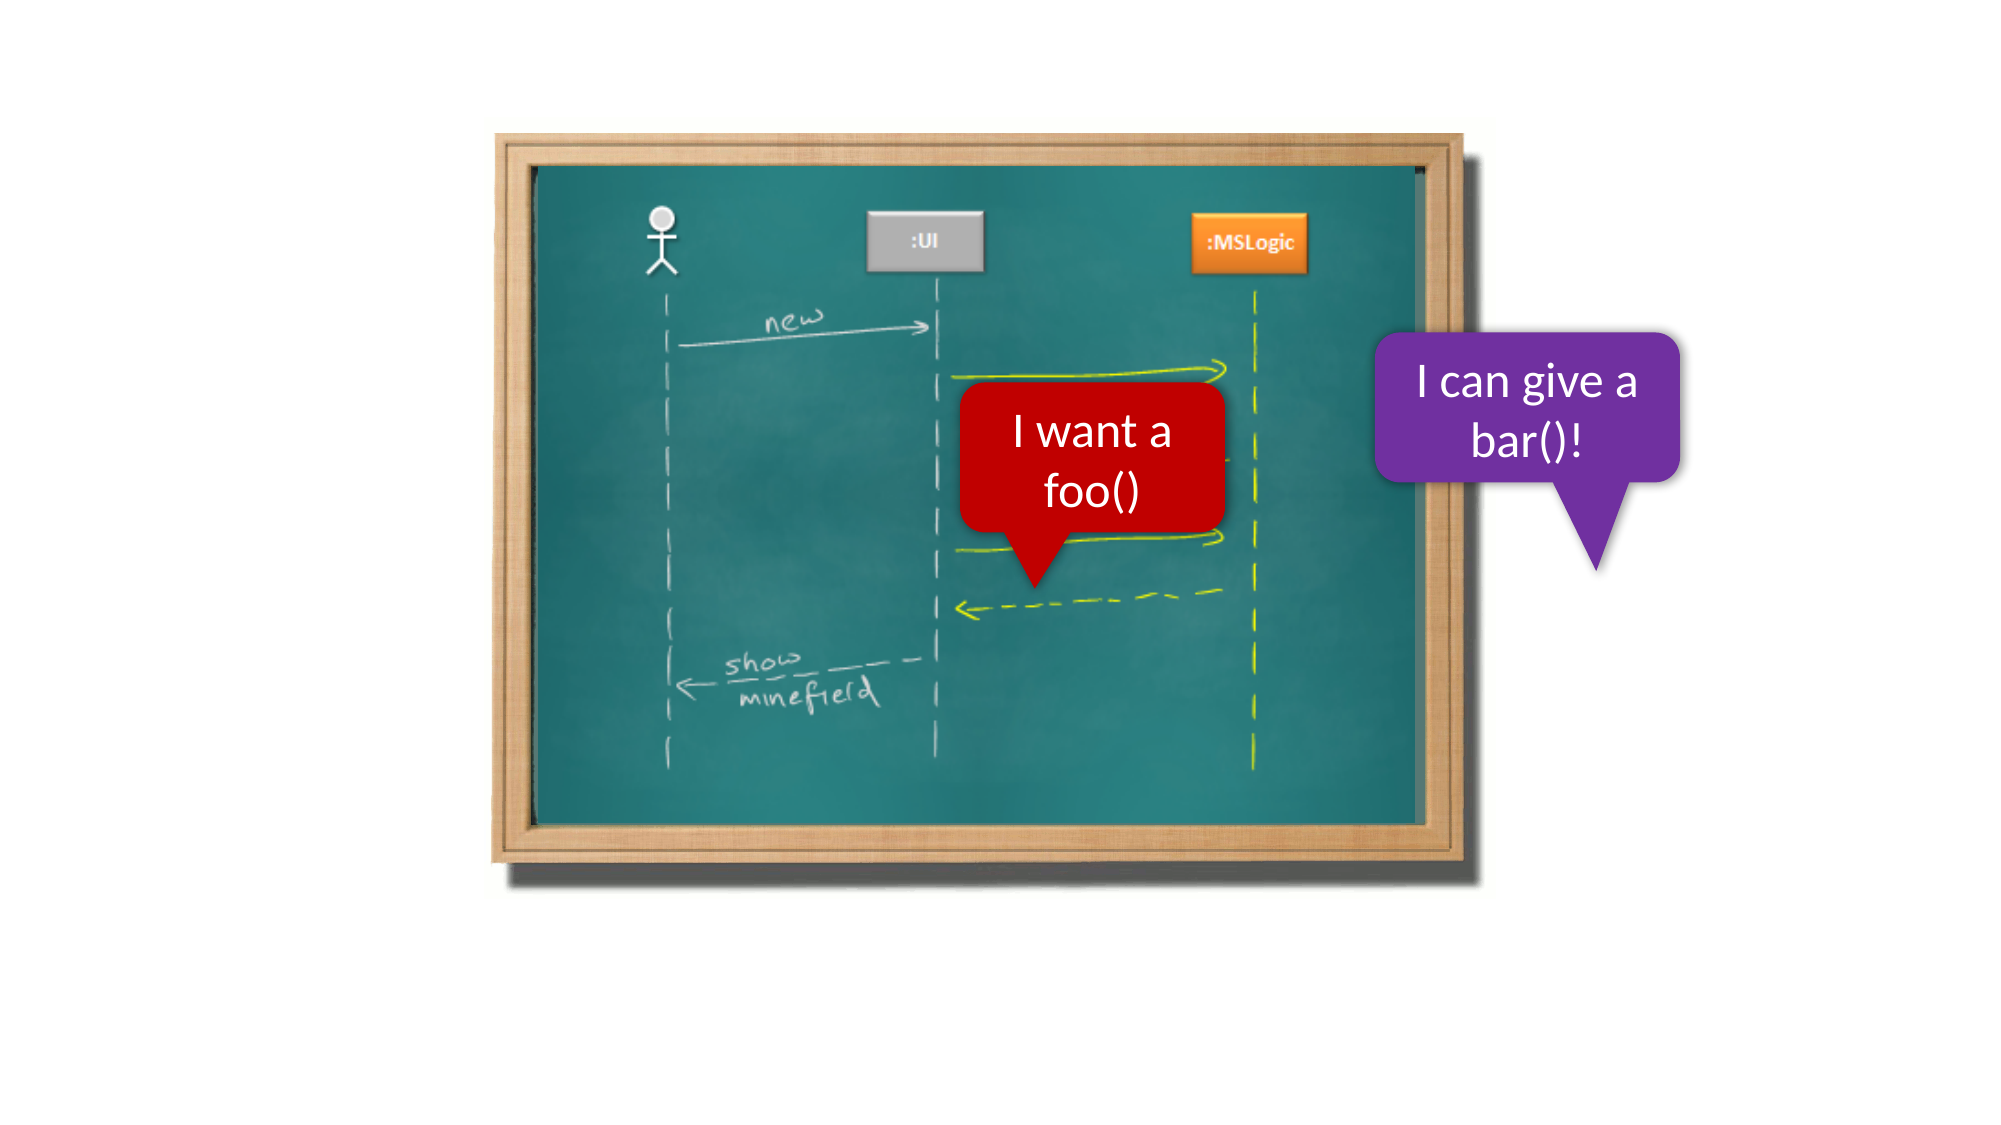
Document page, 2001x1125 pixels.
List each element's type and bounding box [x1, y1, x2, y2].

picture [484, 117, 1496, 899]
text_box [934, 332, 1689, 1098]
